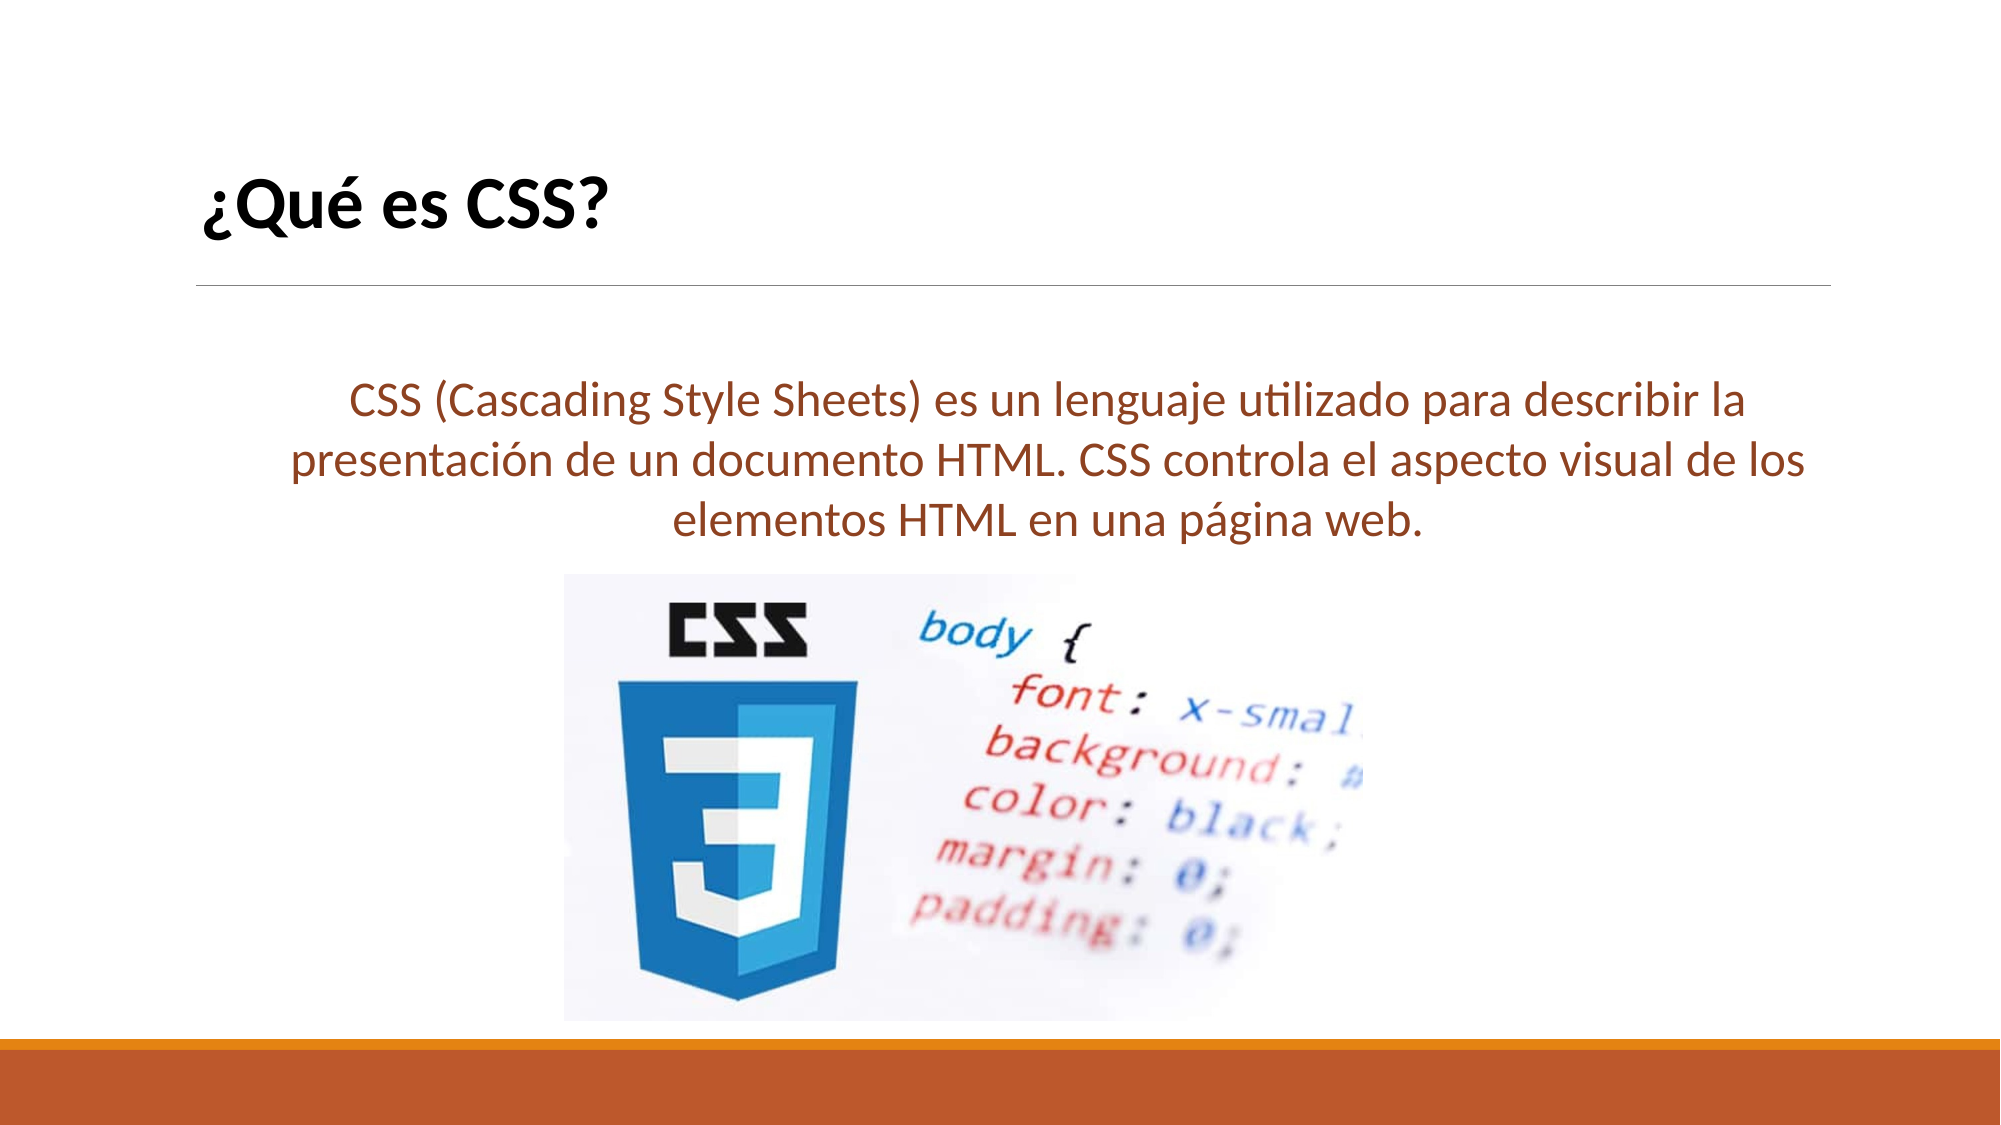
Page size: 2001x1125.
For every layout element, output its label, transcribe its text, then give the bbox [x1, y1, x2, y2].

text_box [0, 1051, 2000, 1125]
picture [563, 574, 1363, 1021]
text_box ¿Qué es CSS? [185, 146, 628, 252]
text_box CSS (Cascading Style Sheets) es un lenguaje utilizado para describir la presentación de un documento HTML. CSS controla el aspecto visual de los elementos HTML en una página web. [217, 359, 1879, 554]
text_box [0, 1038, 2000, 1051]
